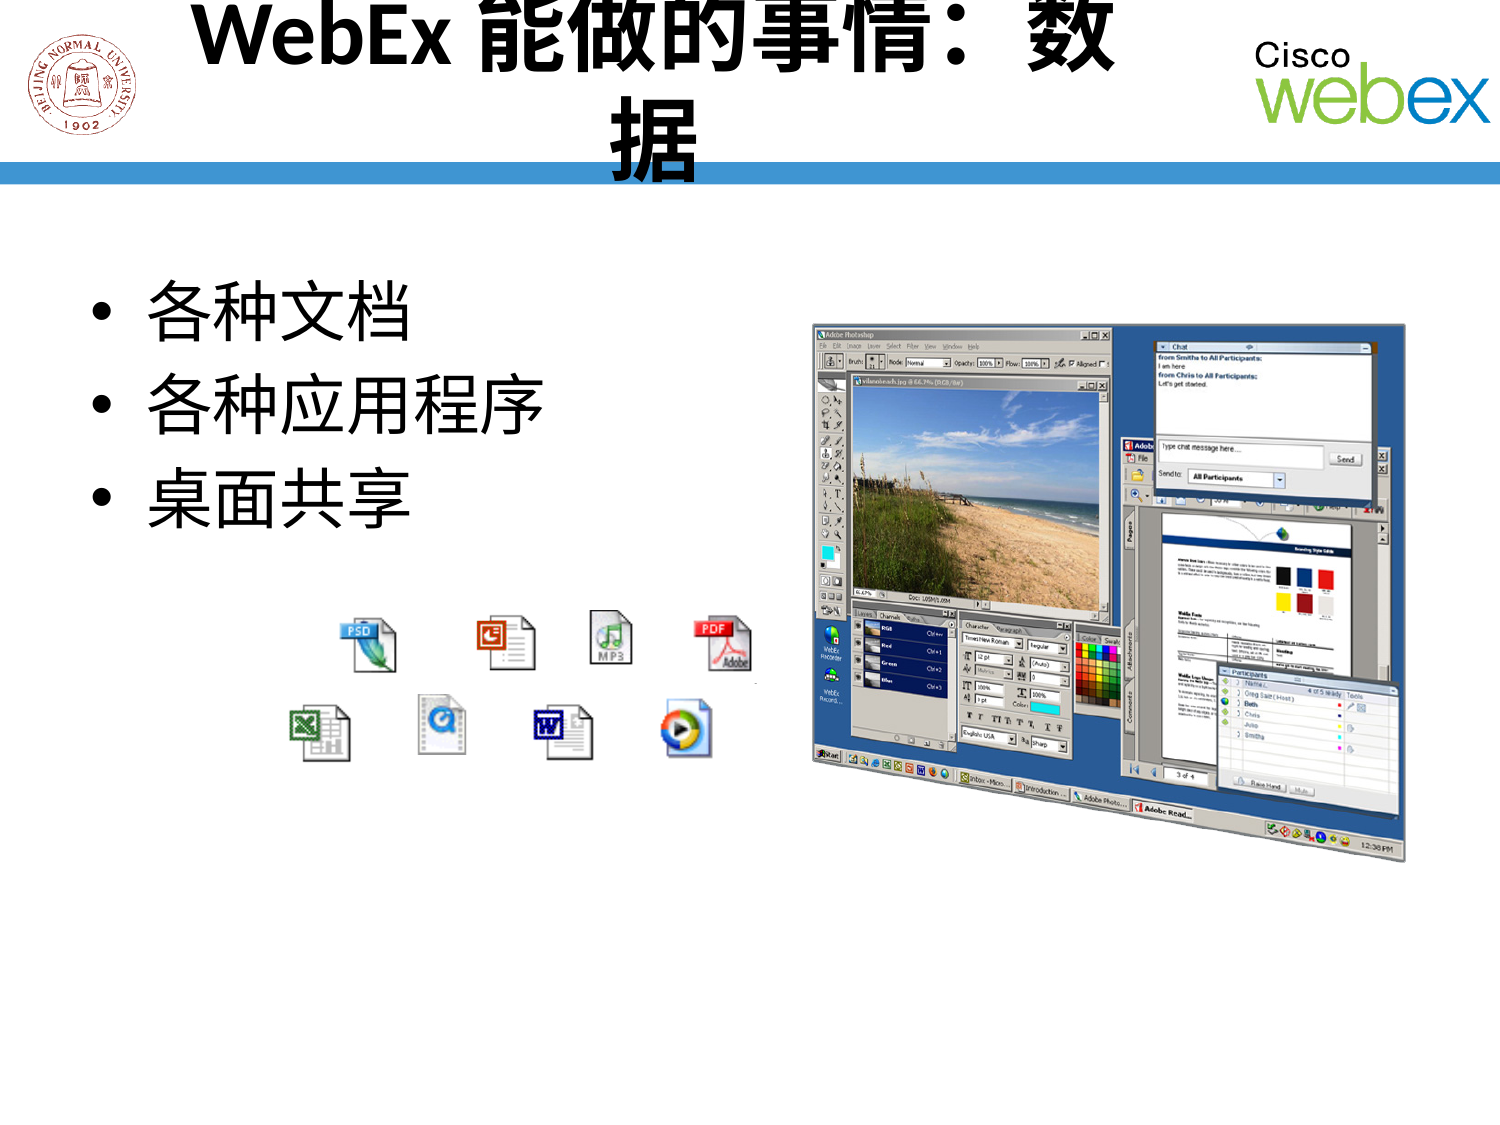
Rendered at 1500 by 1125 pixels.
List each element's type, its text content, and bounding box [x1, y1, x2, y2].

picture [653, 696, 718, 767]
picture [793, 314, 1426, 864]
picture [466, 608, 540, 684]
picture [689, 606, 758, 684]
picture [409, 694, 469, 756]
picture [28, 34, 136, 135]
picture [582, 610, 638, 673]
picture [282, 699, 359, 776]
list 各种文档 各种应用程序 桌面共享 [75, 262, 1425, 1005]
picture [527, 699, 599, 771]
picture [1246, 34, 1499, 132]
title WebEx能做的事情：数据 [140, 19, 1168, 147]
picture [336, 606, 408, 686]
